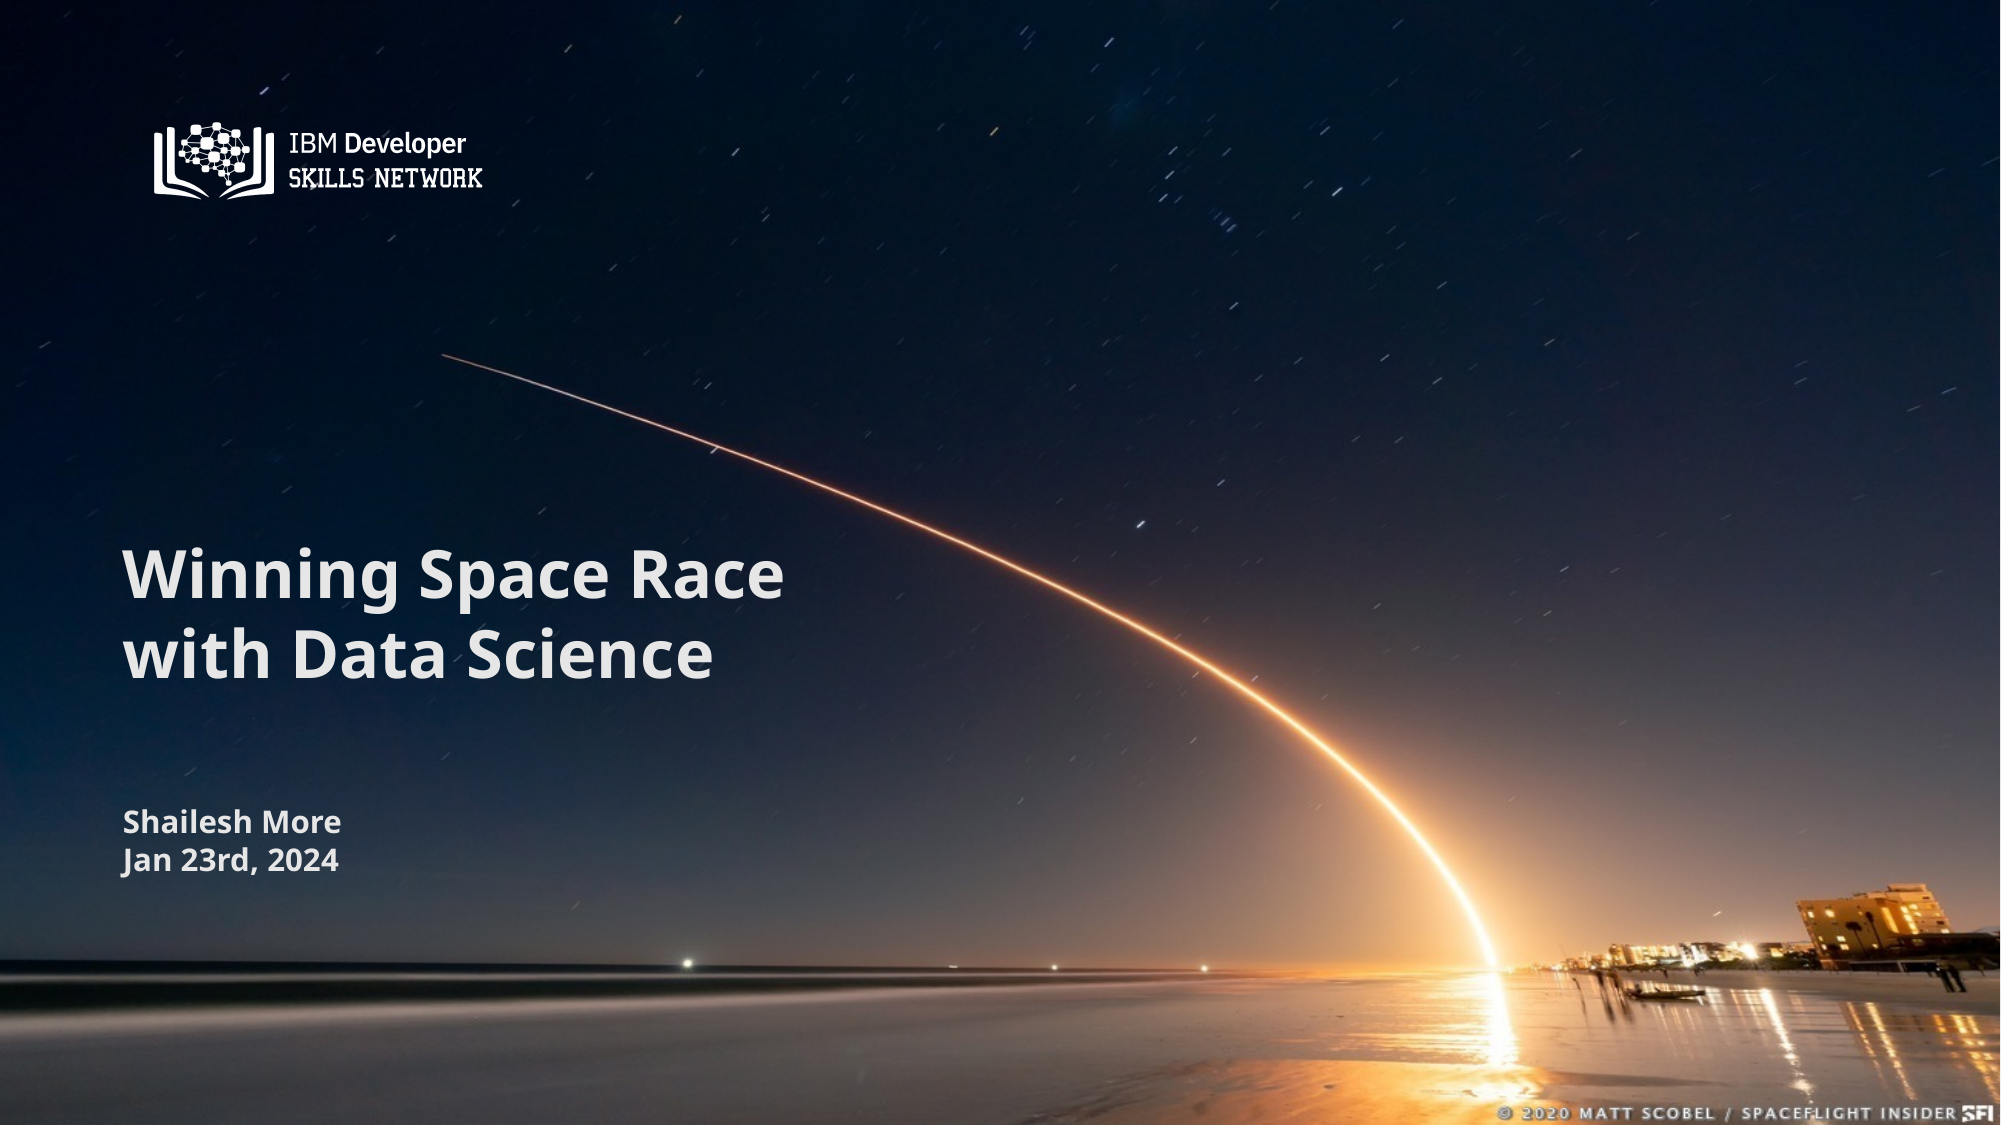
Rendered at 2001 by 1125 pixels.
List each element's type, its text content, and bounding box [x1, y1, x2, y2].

text_box Shailesh More Jan 23rd, 2024 [108, 795, 636, 885]
picture [0, 0, 2001, 1125]
text_box Winning Space Race with Data Science [108, 524, 824, 700]
